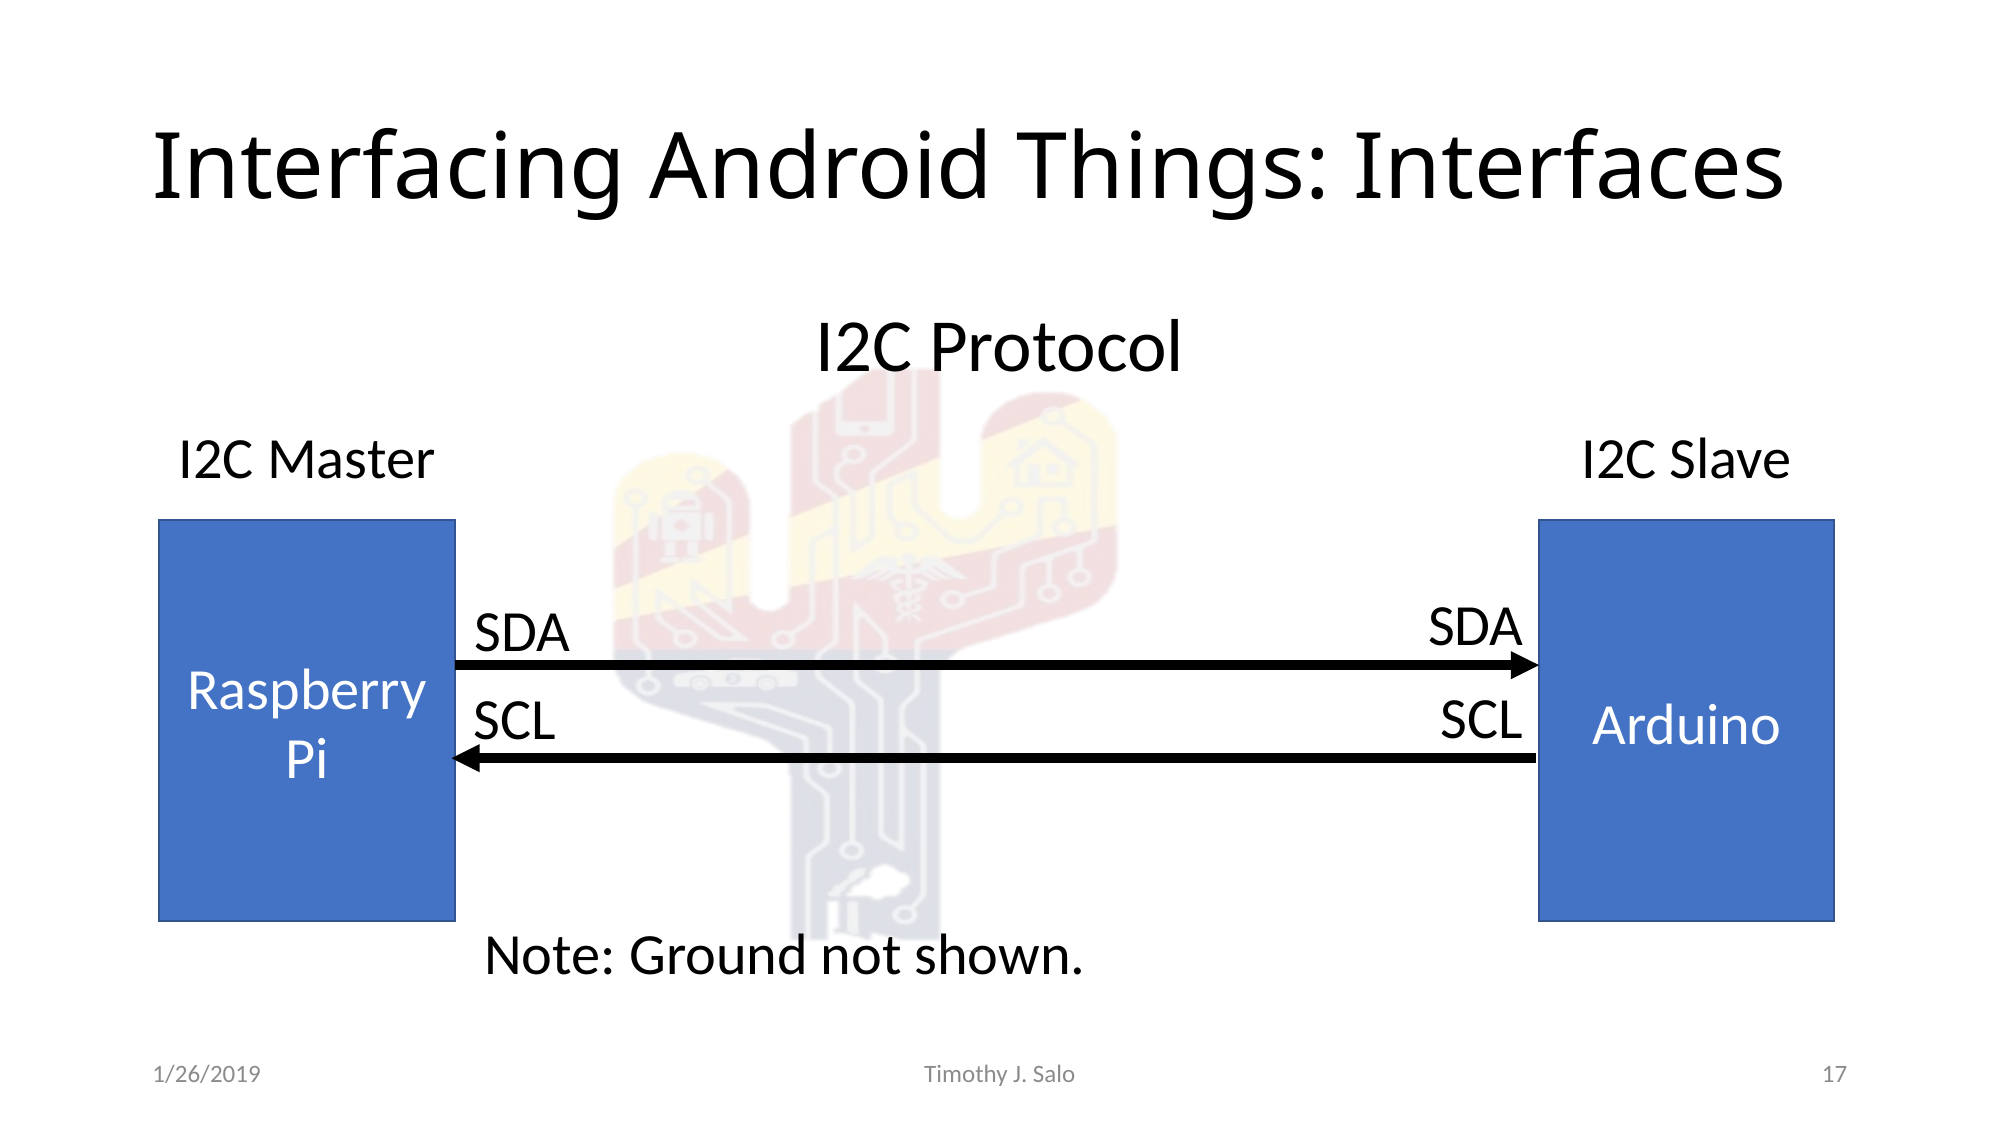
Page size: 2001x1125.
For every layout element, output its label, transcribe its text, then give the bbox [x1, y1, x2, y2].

text_box SCL [1426, 672, 1538, 758]
text_box Arduino [1538, 519, 1835, 922]
text_box Note: Ground not shown. [469, 908, 1101, 994]
text_box Raspberry Pi [158, 519, 456, 922]
footer Timothy J. Salo [662, 1042, 1338, 1103]
list I2C Protocol [137, 299, 1863, 1014]
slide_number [137, 1042, 588, 1103]
text_box I2C Master [159, 412, 455, 498]
text_box SCL [459, 673, 572, 758]
text_box I2C Slave [1539, 412, 1835, 498]
text_box SDA [460, 666, 586, 671]
slide_number 17 [1412, 1042, 1863, 1103]
text_box SDA [460, 585, 586, 665]
title Interfacing Android Things: Interfaces [137, 59, 1863, 278]
text_box SDA [1413, 580, 1539, 665]
